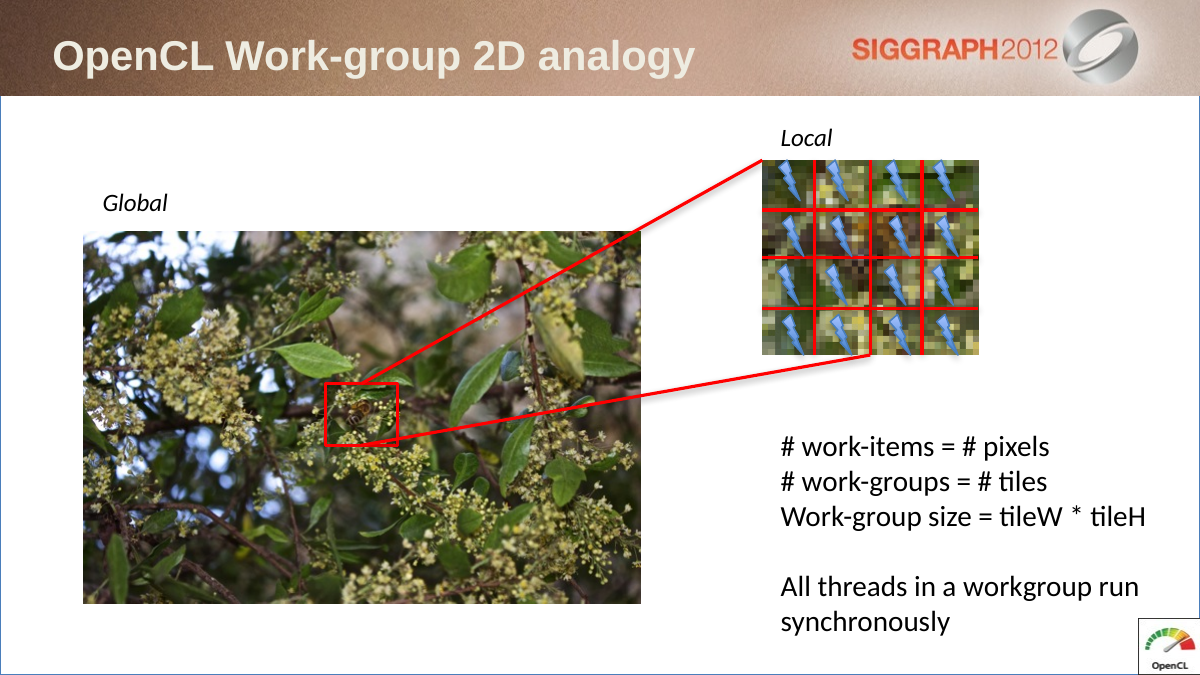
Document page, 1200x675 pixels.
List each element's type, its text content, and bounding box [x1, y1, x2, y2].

picture [871, 258, 921, 307]
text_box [360, 159, 763, 354]
picture [923, 211, 979, 257]
picture [815, 258, 869, 307]
picture [871, 309, 921, 356]
picture [815, 159, 869, 209]
text_box Global [87, 178, 183, 224]
picture [871, 211, 921, 257]
picture [1137, 618, 1200, 675]
picture [763, 258, 813, 307]
picture [923, 258, 979, 307]
picture [923, 159, 979, 209]
picture [871, 159, 921, 209]
picture [815, 211, 869, 257]
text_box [360, 354, 871, 446]
title OpenCL Work-group 2D analogy [37, 21, 1139, 79]
text_box # work-items = # pixels # work-groups = # tiles Work-group size = tileW * tileH All threads in a workgroup run synchronously [765, 420, 1162, 645]
picture [763, 159, 813, 209]
picture [83, 231, 641, 604]
picture [0, 0, 1200, 96]
picture [923, 309, 979, 356]
text_box Local [765, 114, 848, 158]
picture [815, 309, 869, 354]
picture [763, 309, 813, 354]
picture [763, 211, 813, 257]
